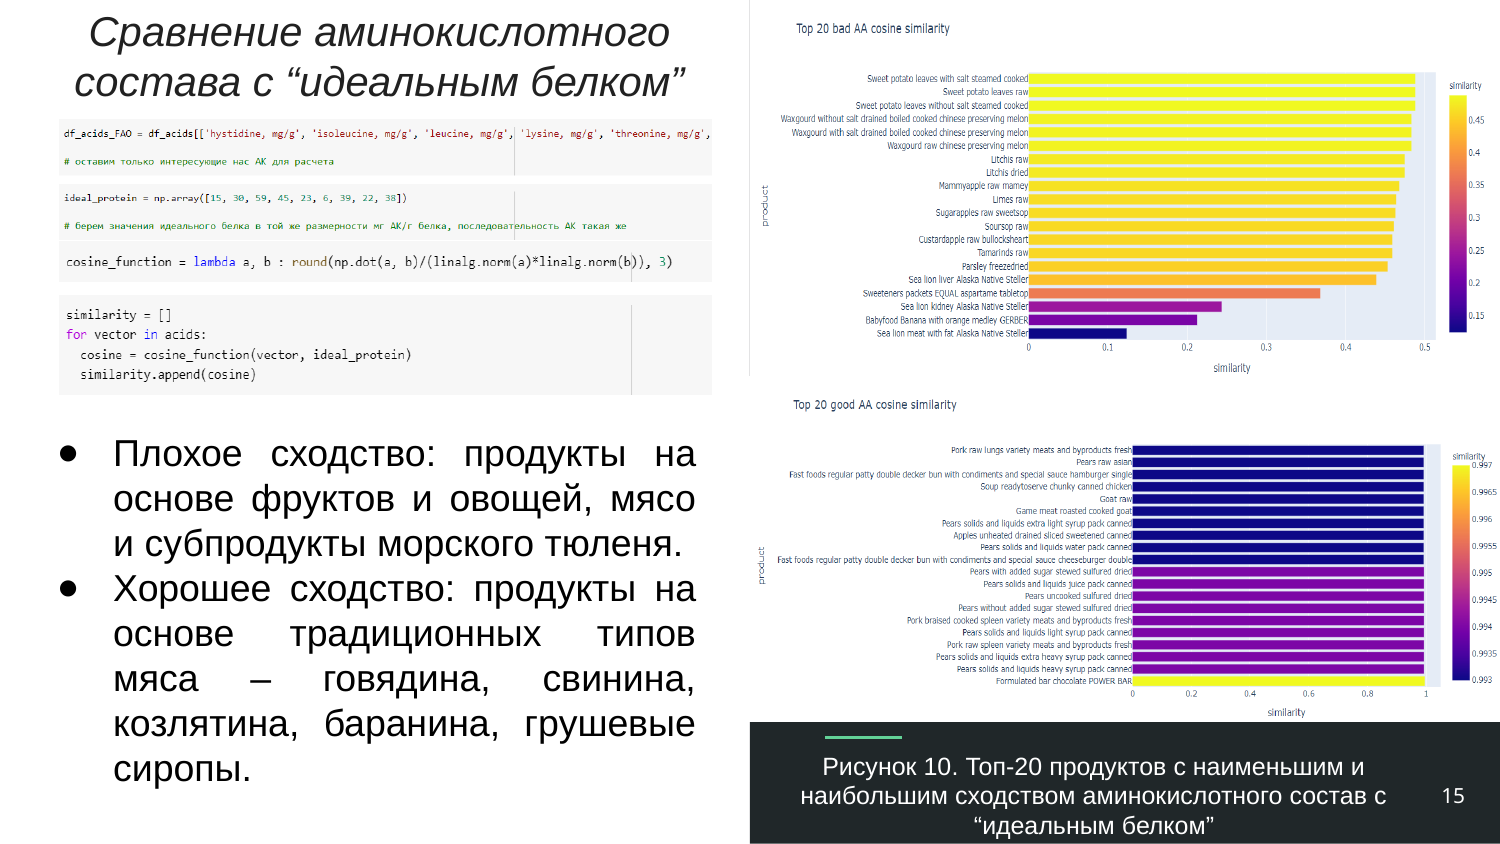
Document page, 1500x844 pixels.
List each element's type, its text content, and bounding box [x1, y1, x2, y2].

title Сравнение аминокислотного состава с “идеальным белком” [47, 12, 712, 120]
text_box Рисунок 10. Топ-20 продуктов с наименьшим и наибольшим сходством аминокислотного состав с “идеальным белком” [750, 735, 1439, 844]
picture [59, 119, 712, 395]
text_box Плохое сходство: продукты на основе фруктов и овощей, мясо и субпродукты морского тюленя. Хорошее сходство: продукты на основе традиционных типов мяса – говядина, свинина, козлятина, баранина, грушевые сиропы. [23, 413, 712, 804]
picture [744, 0, 1500, 722]
slide_number ‹#› [1439, 764, 1480, 830]
